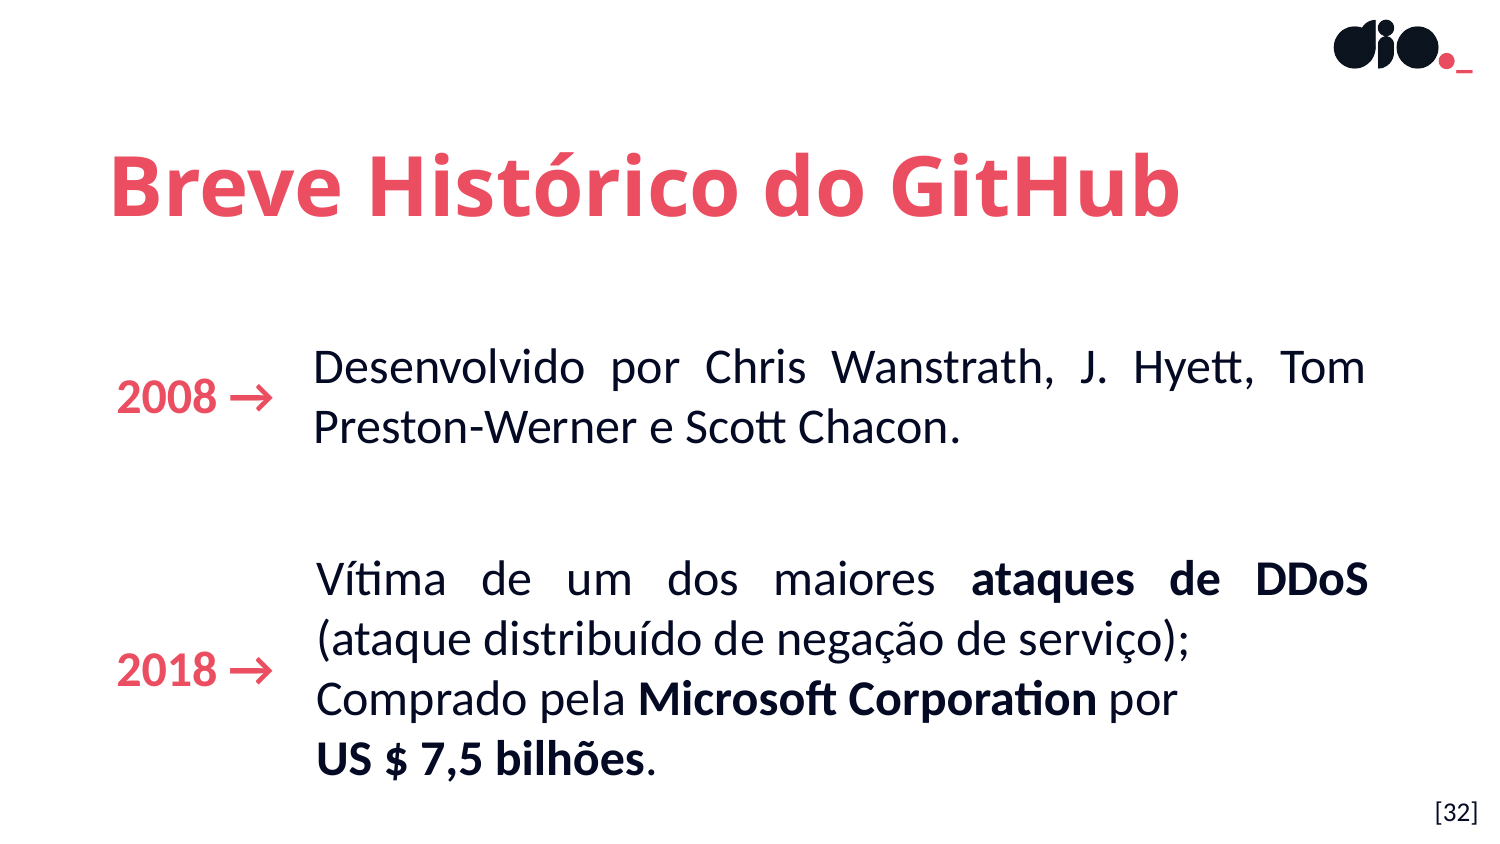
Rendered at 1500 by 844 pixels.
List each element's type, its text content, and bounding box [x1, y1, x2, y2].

text_box 2018 → [101, 629, 291, 704]
text_box Desenvolvido por Chris Wanstrath, J. Hyett, Tom Preston-Werner e Scott Chacon. [299, 325, 1382, 461]
picture [1333, 19, 1473, 74]
text_box 2008 → [101, 356, 291, 431]
text_box Breve Histórico do GitHub [92, 106, 1346, 245]
text_box Vítima de um dos maiores ataques de DDoS (ataque distribuído de negação de serviço); Comprado pela Microsoft Corporation por US $ 7,5 bilhões. [301, 538, 1385, 793]
slide_number [32] [1403, 779, 1494, 844]
